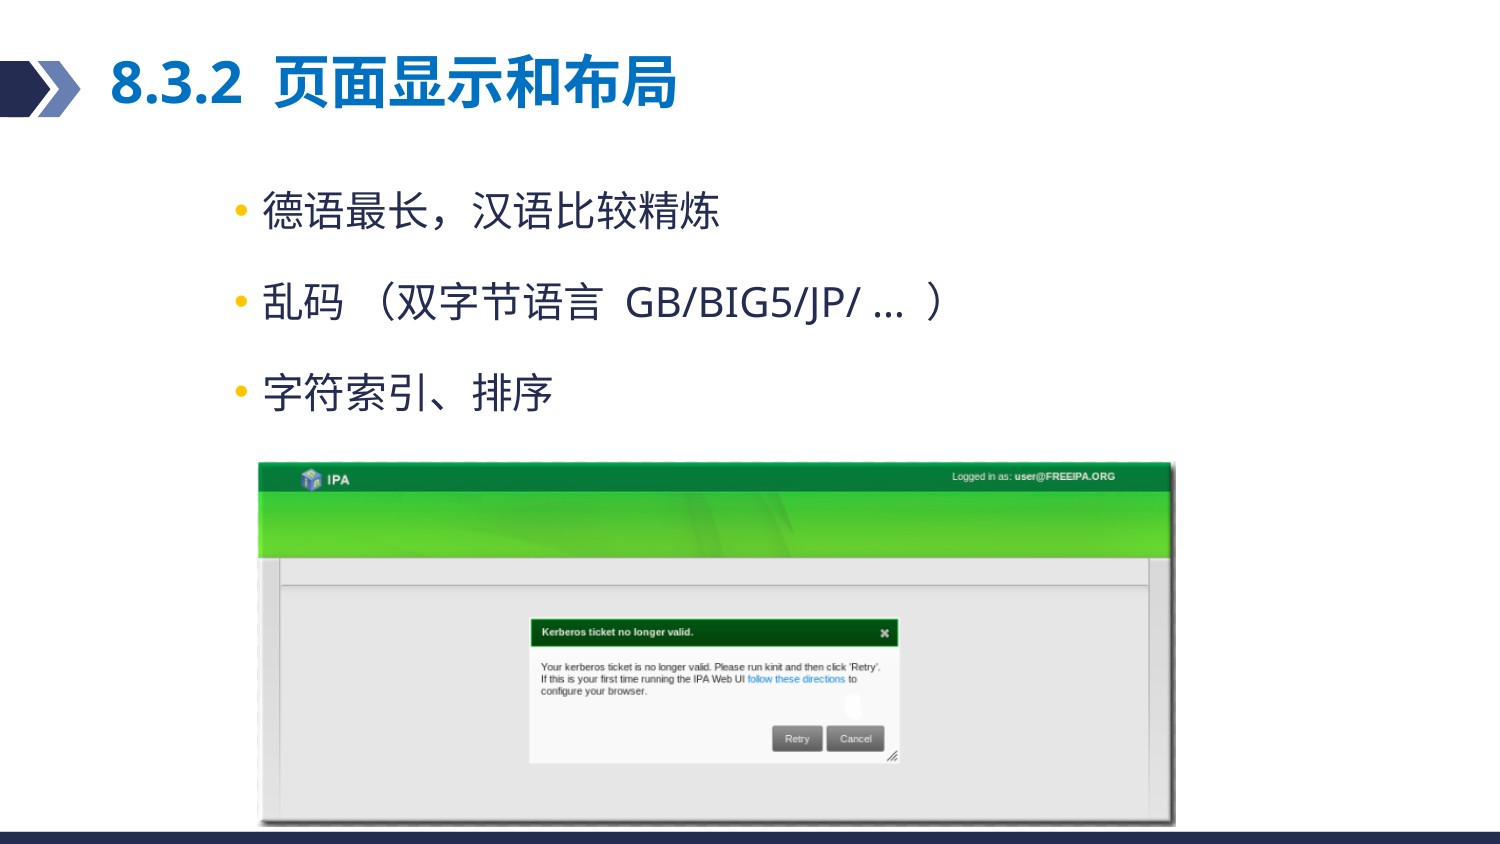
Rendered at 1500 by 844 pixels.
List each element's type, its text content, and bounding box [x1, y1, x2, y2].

title 8.3.2 页面显示和布局 [95, 46, 967, 132]
picture [257, 461, 1176, 827]
